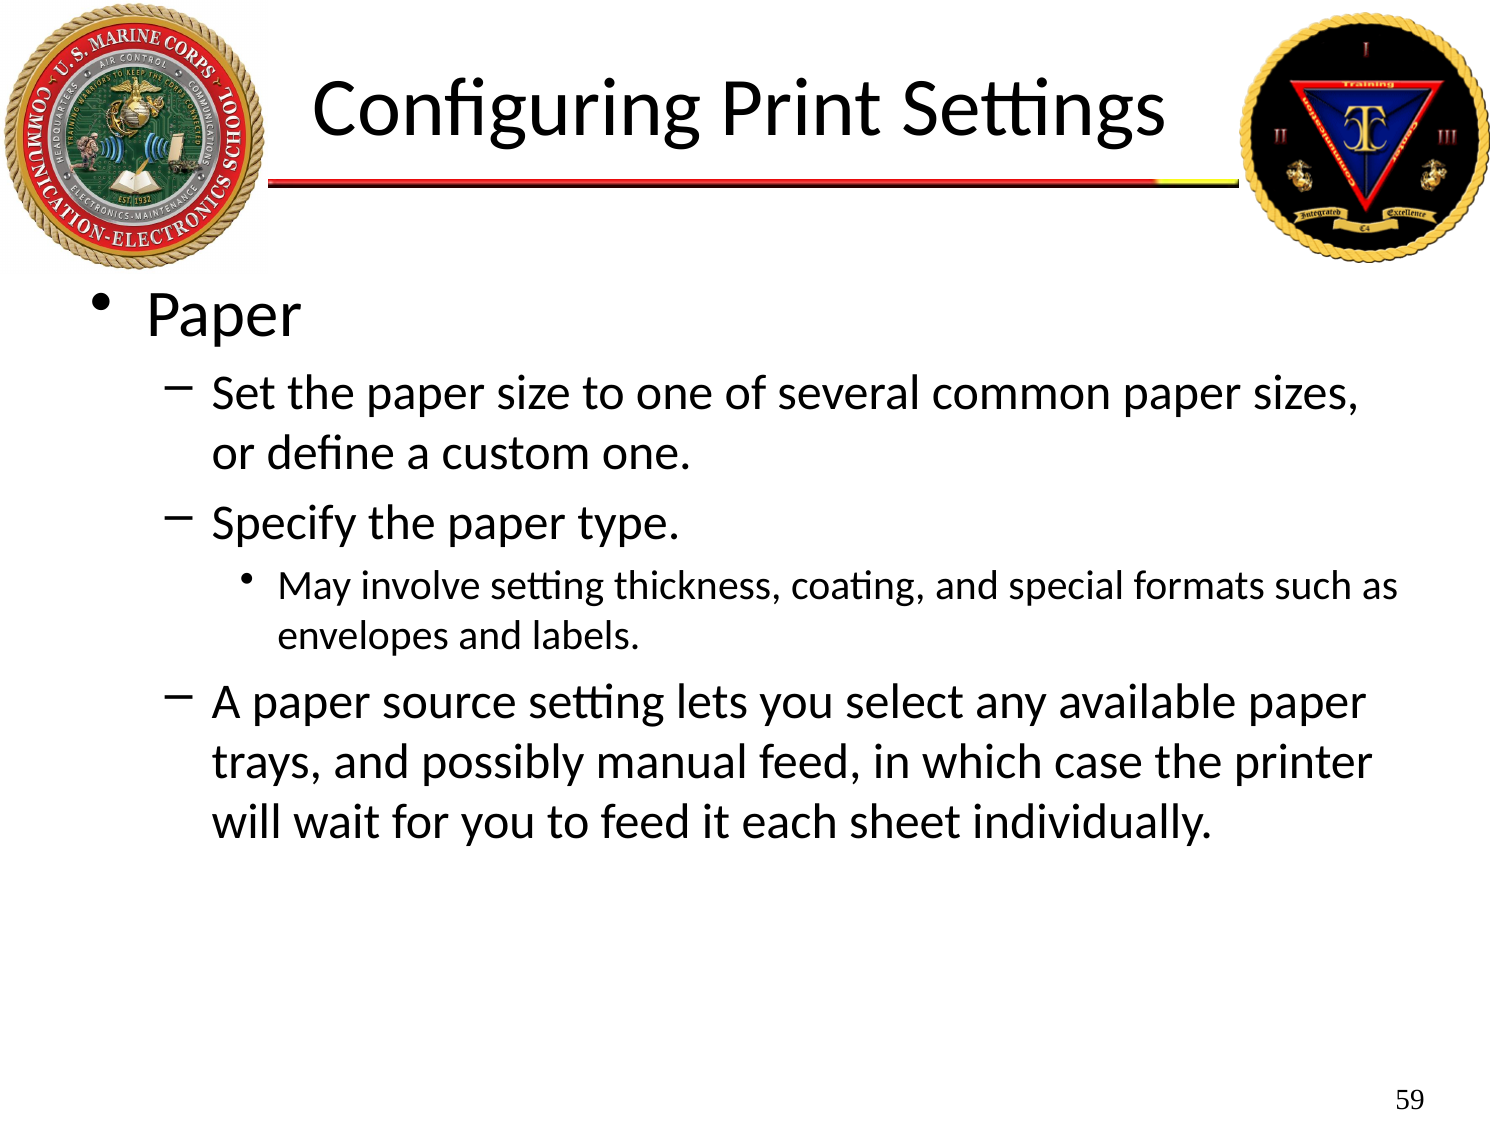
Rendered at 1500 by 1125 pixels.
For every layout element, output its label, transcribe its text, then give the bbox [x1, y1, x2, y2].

picture [1239, 12, 1490, 263]
picture [0, 0, 268, 274]
title Configuring Print Settings [75, 45, 1425, 233]
list Paper Set the paper size to one of several common paper sizes, or define a custom one. Specify the paper type. May involve setting thickness, coating, and special formats such as envelopes and labels. A paper source setting lets you select any available paper trays, and possibly manual feed, in which case the printer will wait for you to feed it each sheet individually. [75, 262, 1425, 1005]
